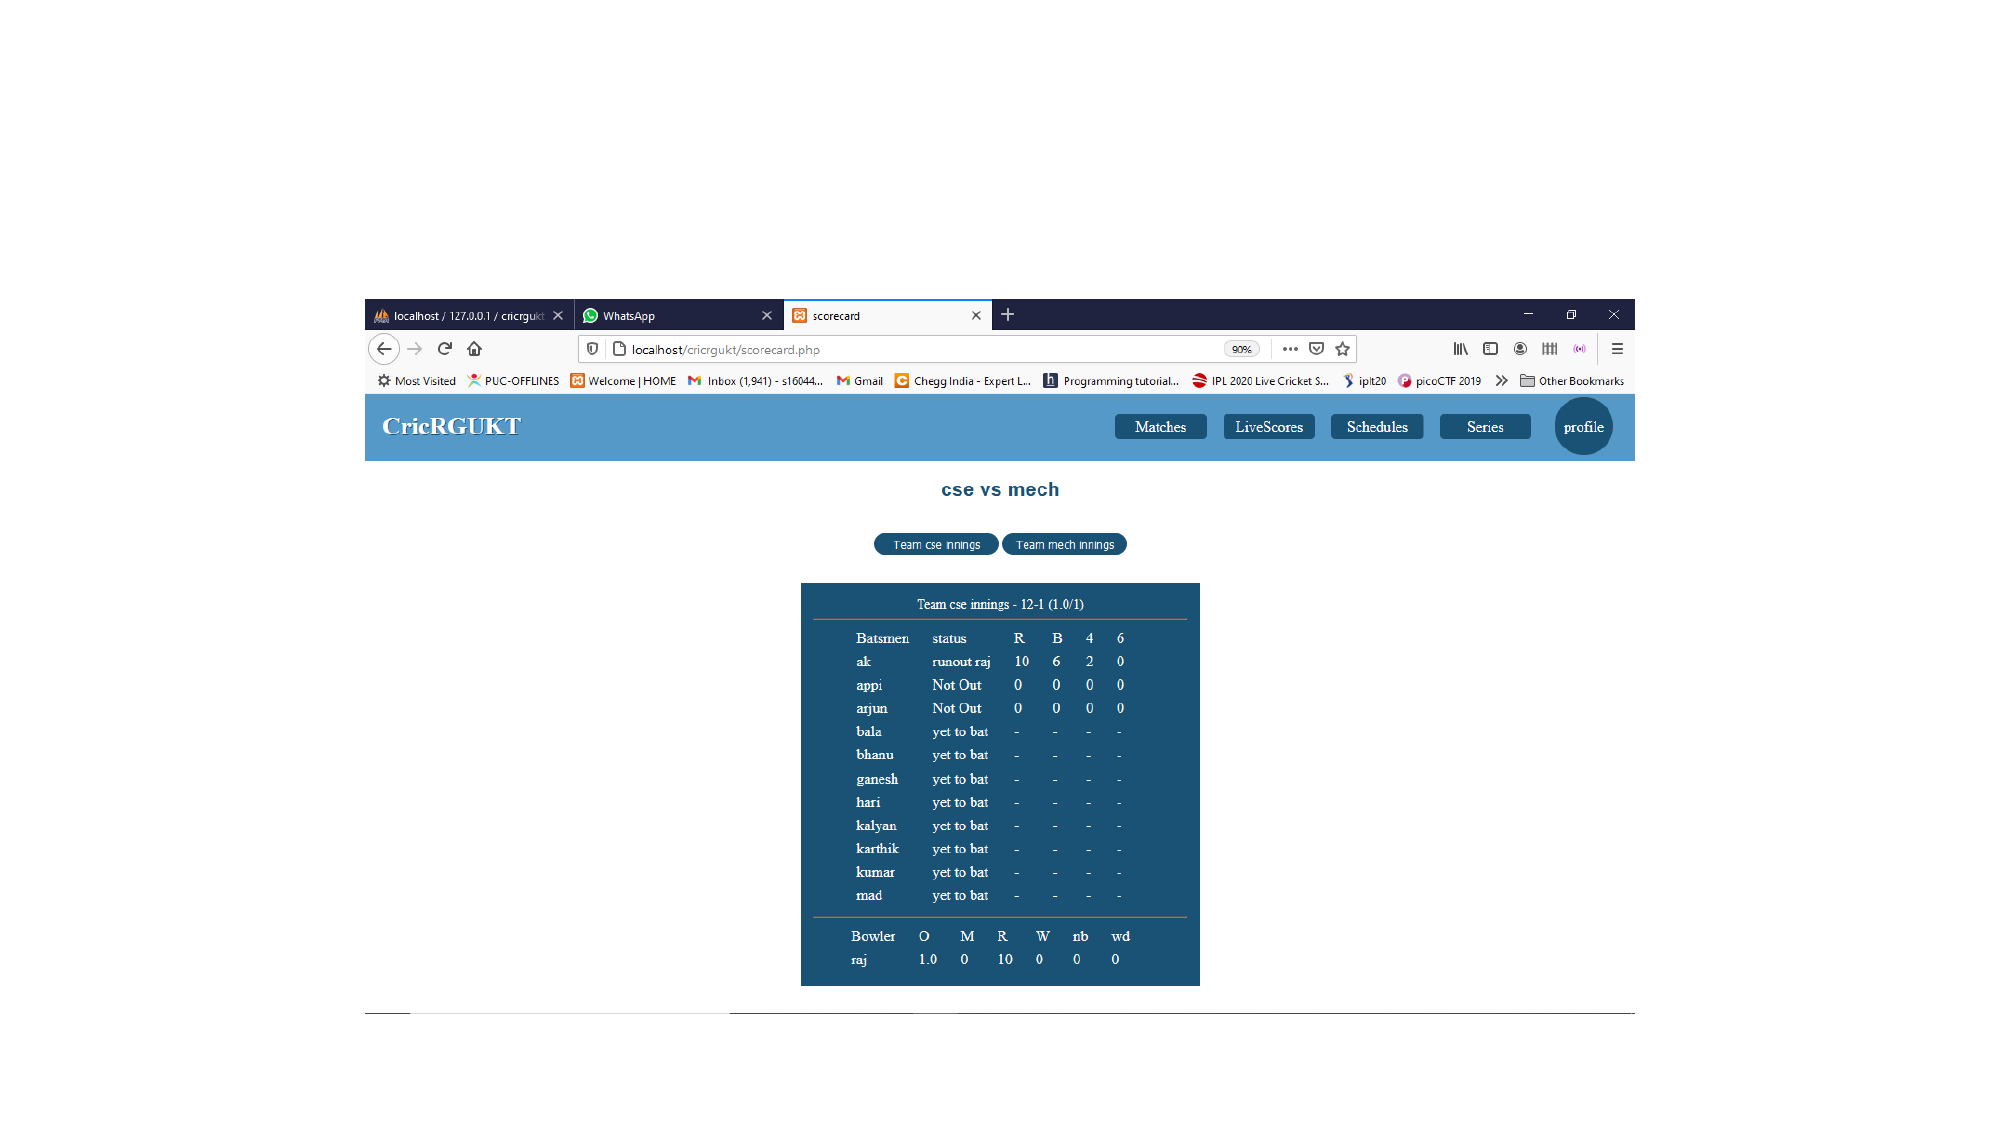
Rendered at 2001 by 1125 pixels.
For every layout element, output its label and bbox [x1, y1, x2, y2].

list [365, 299, 1635, 1014]
